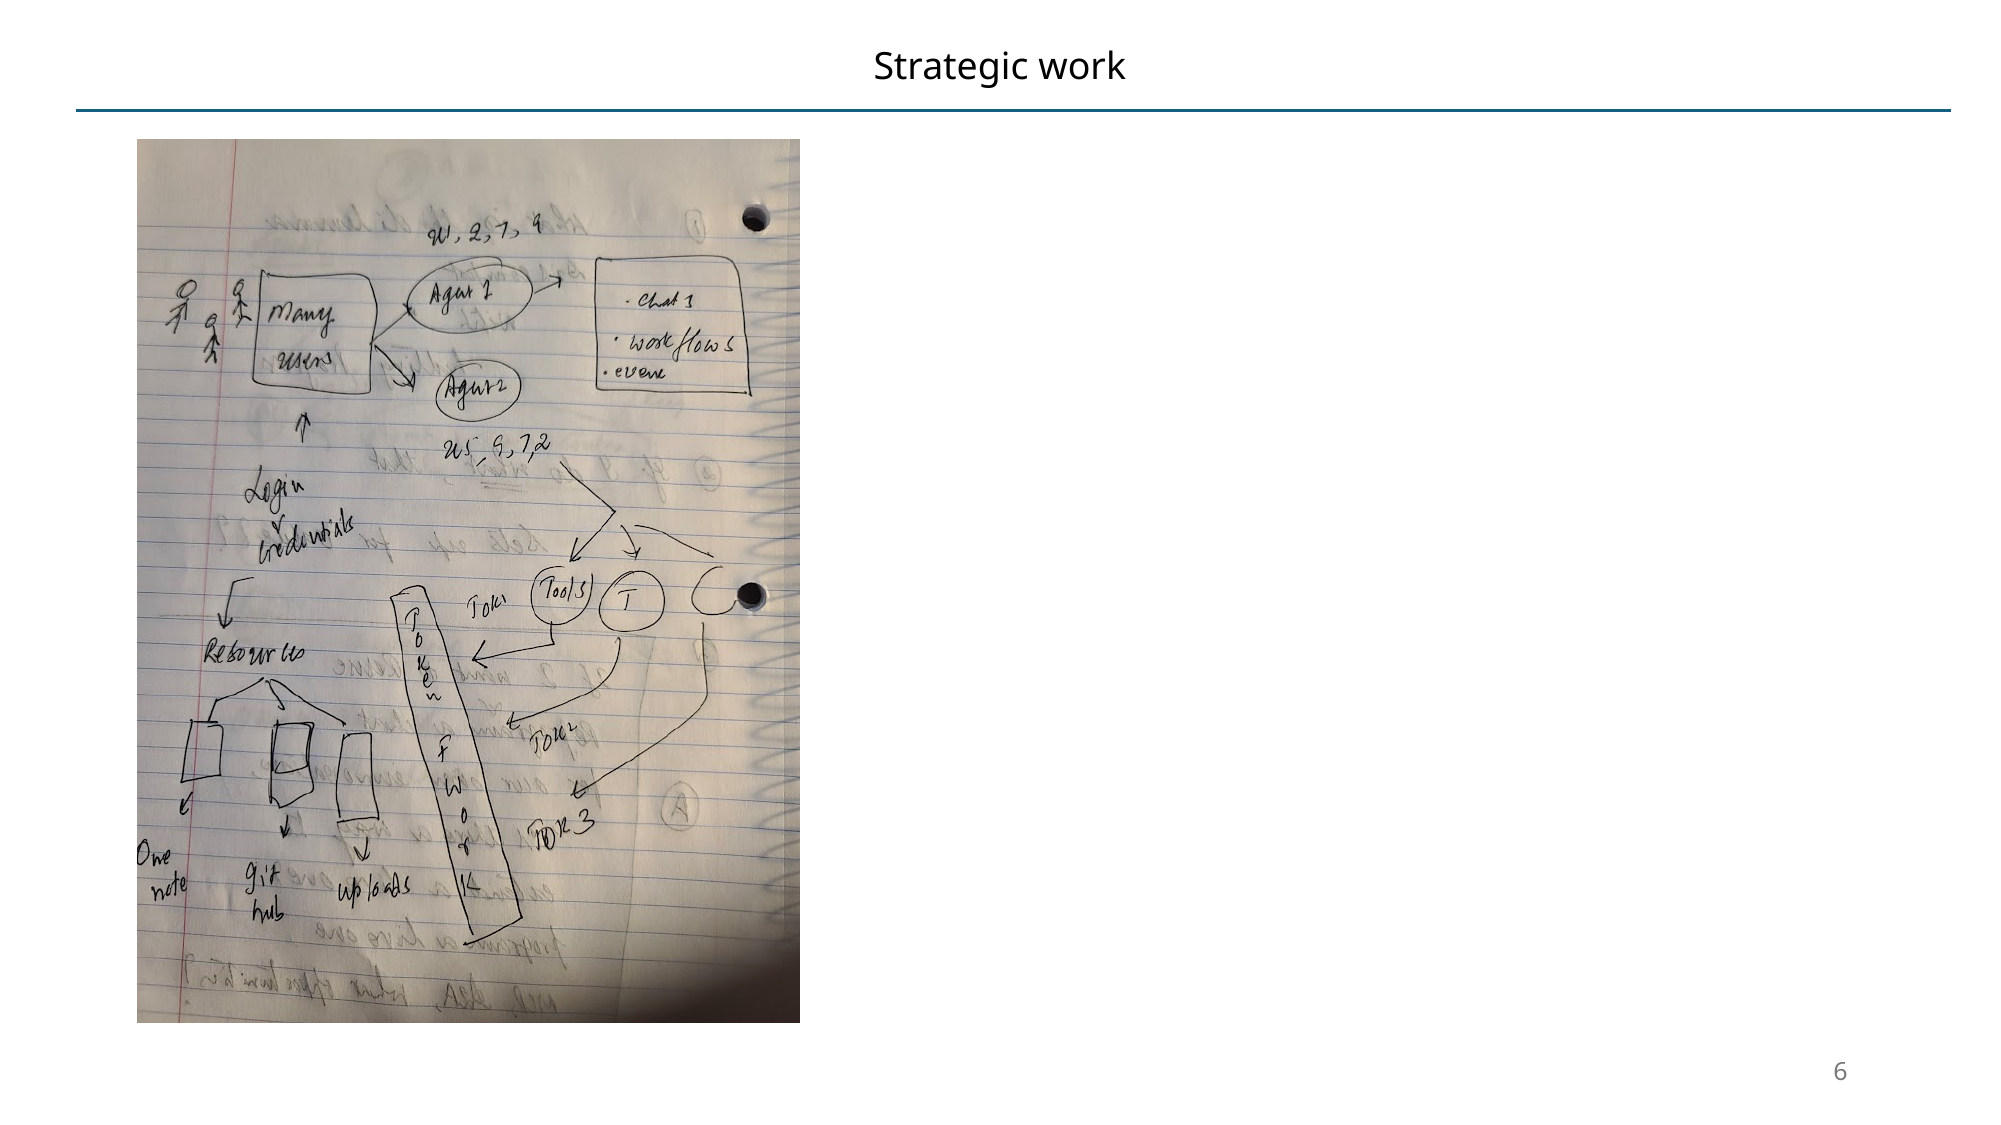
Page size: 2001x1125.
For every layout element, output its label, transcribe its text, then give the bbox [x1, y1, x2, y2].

title Strategic work [137, 32, 1863, 102]
slide_number 6 [1412, 1042, 1863, 1103]
picture [136, 139, 801, 1024]
